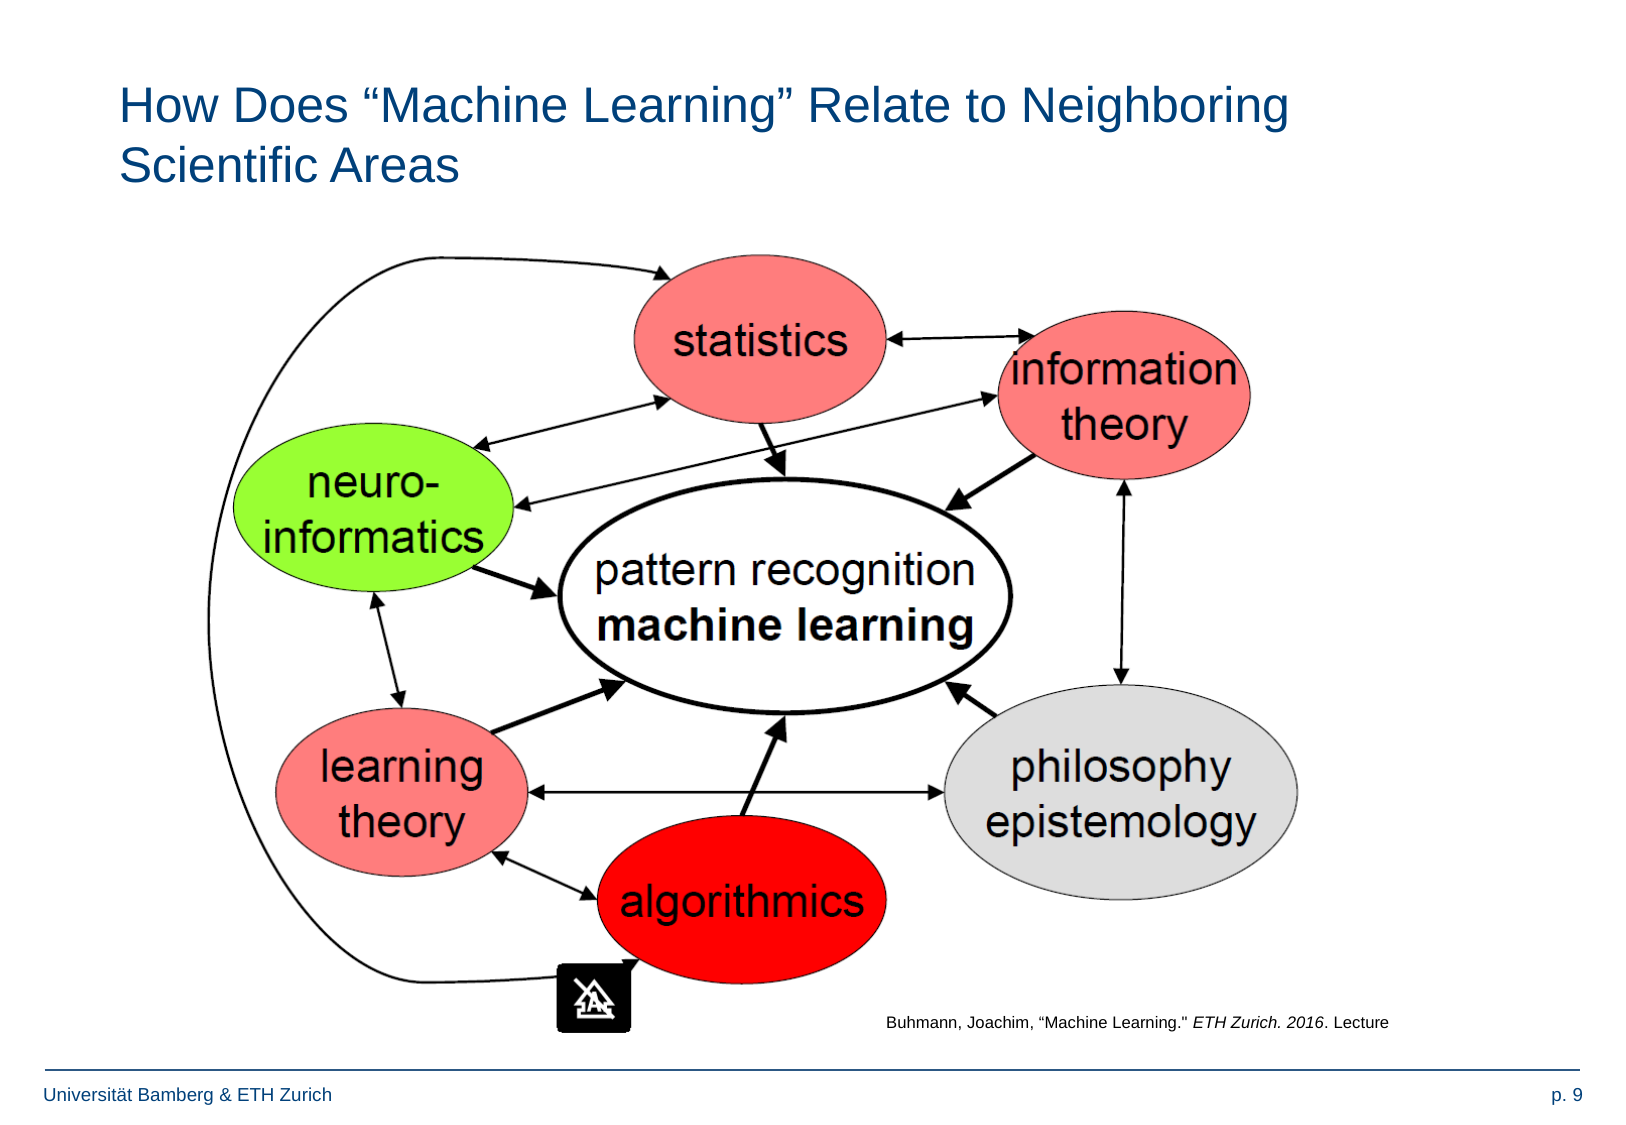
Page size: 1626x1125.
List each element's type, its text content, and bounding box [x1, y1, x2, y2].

title How Does “Machine Learning” Relate to Neighboring Scientific Areas [103, 44, 1415, 220]
text_box Buhmann, Joachim, “Machine Learning." ETH Zurich. 2016. Lecture [1366, 1004, 1625, 1040]
picture [103, 214, 1361, 1041]
